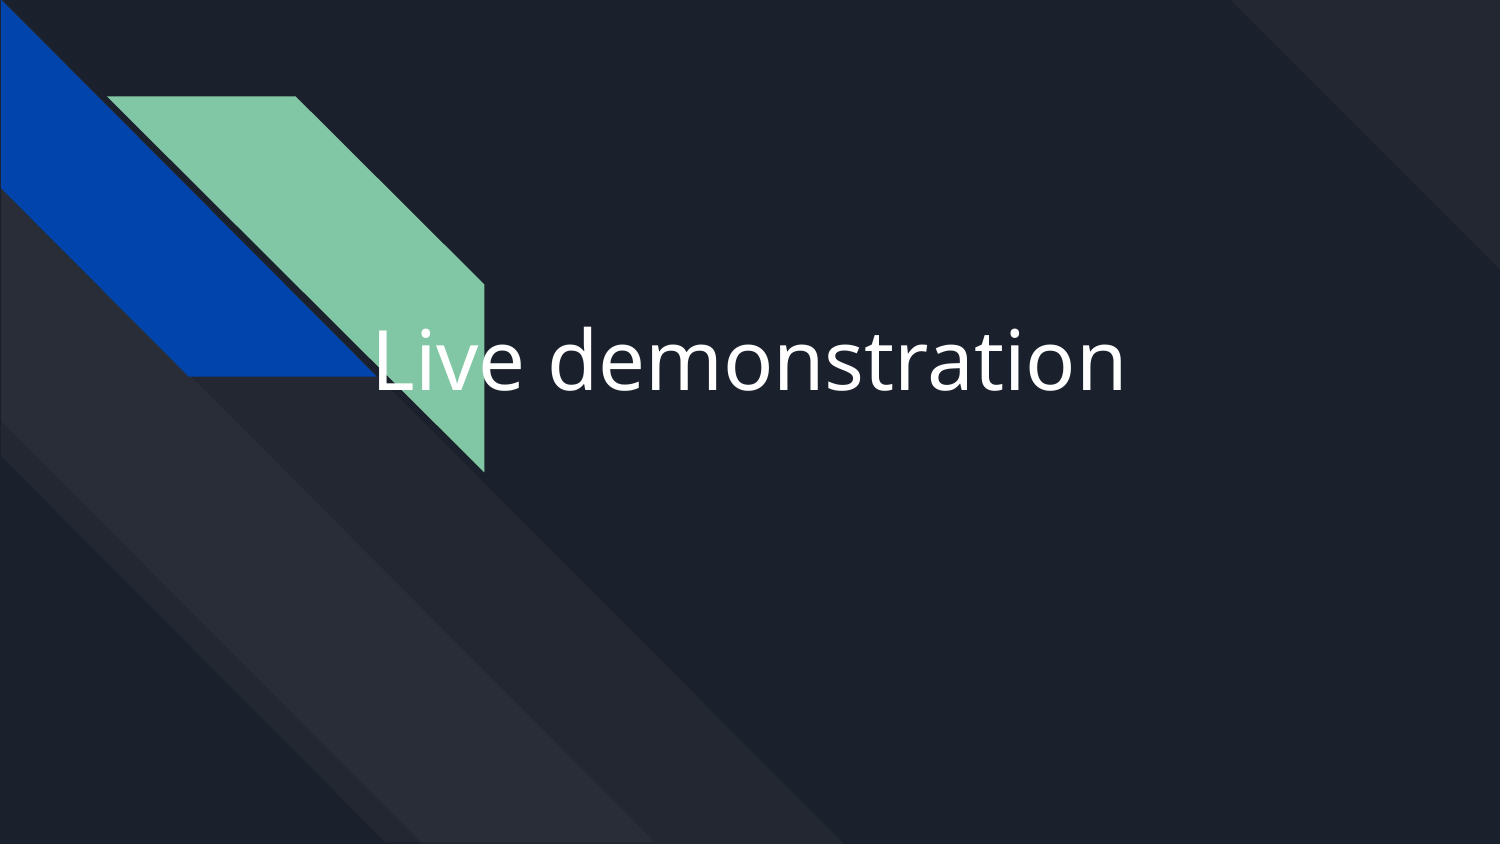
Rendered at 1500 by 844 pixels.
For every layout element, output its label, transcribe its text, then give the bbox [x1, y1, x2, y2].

title Live demonstration [311, 286, 1189, 546]
